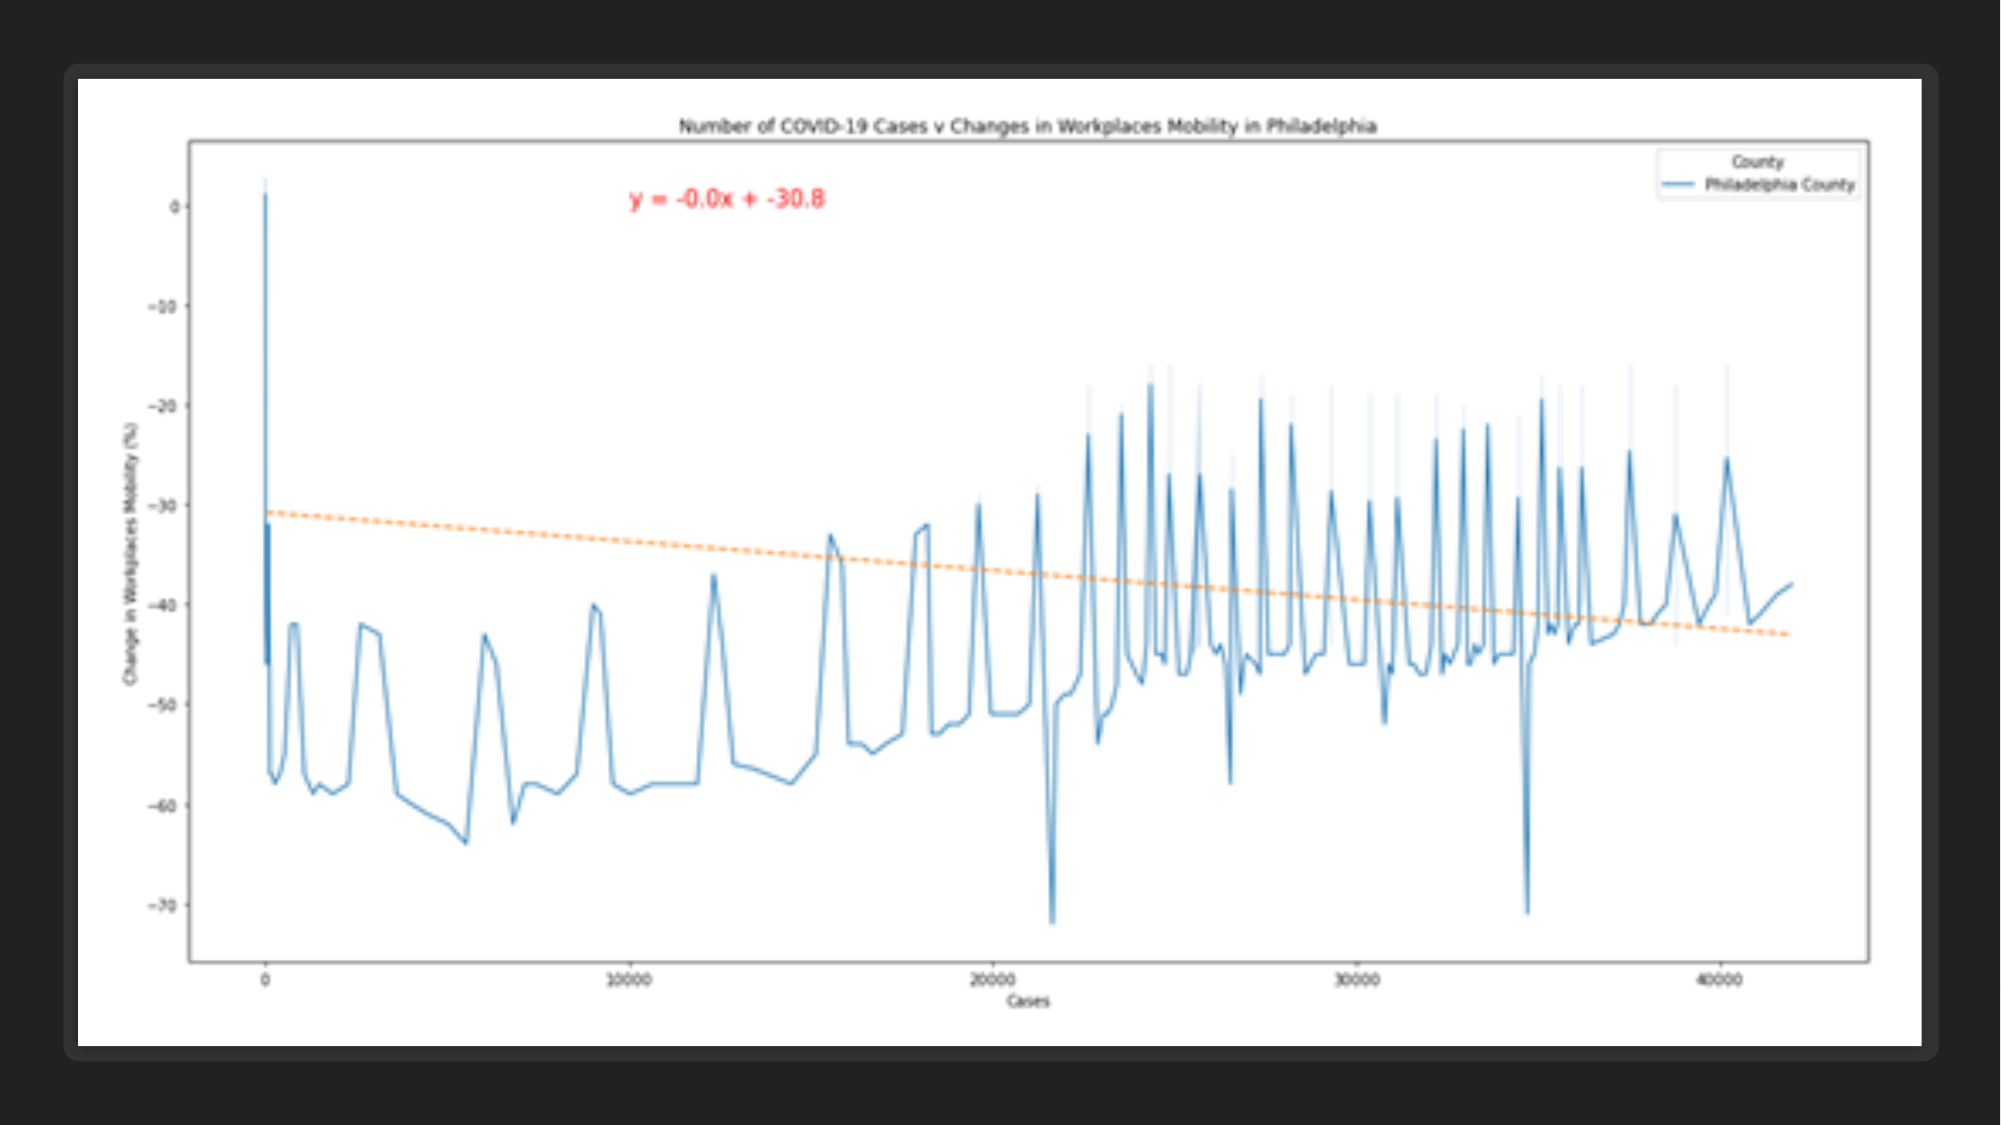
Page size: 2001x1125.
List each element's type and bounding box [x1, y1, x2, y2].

text_box [0, 0, 2000, 1125]
text_box [78, 78, 1924, 1047]
picture [116, 105, 1884, 1020]
